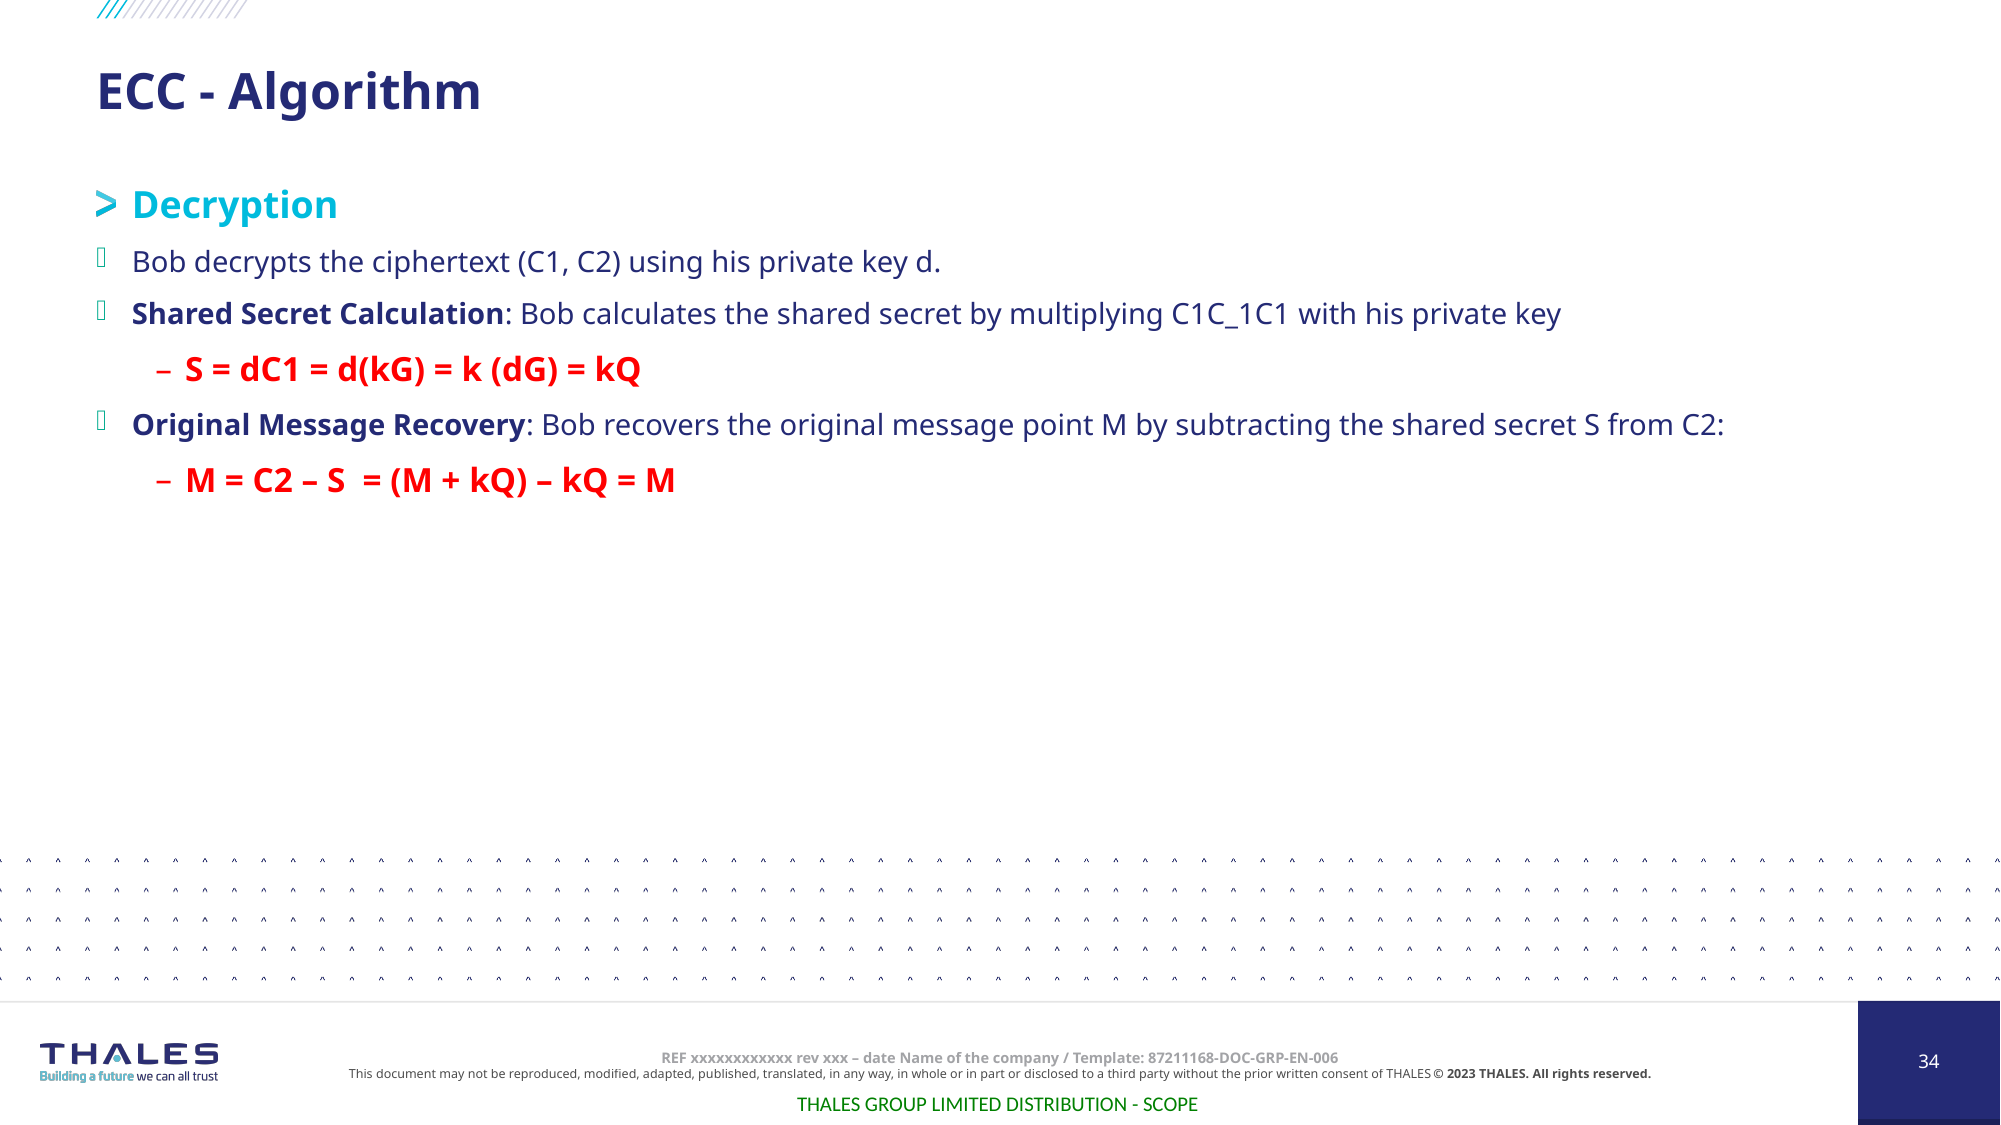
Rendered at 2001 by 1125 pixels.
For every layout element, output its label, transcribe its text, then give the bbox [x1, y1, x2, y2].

picture [96, 190, 123, 217]
picture [40, 1043, 218, 1083]
title ECC - Algorithm [96, 59, 1904, 120]
picture [0, 846, 2000, 990]
list Decryption Bob decrypts the ciphertext (C1, C2) using his private key d. Shared Secret Calculation: Bob calculates the shared secret by multiplying C1C_1C1​ with his private key S = dC1 = d(kG) = k (dG) = kQ Original Message Recovery: Bob recovers the original message point M​ by subtracting the shared secret S from C2: M = C2 – S = (M + kQ) – kQ = M [96, 174, 1904, 920]
